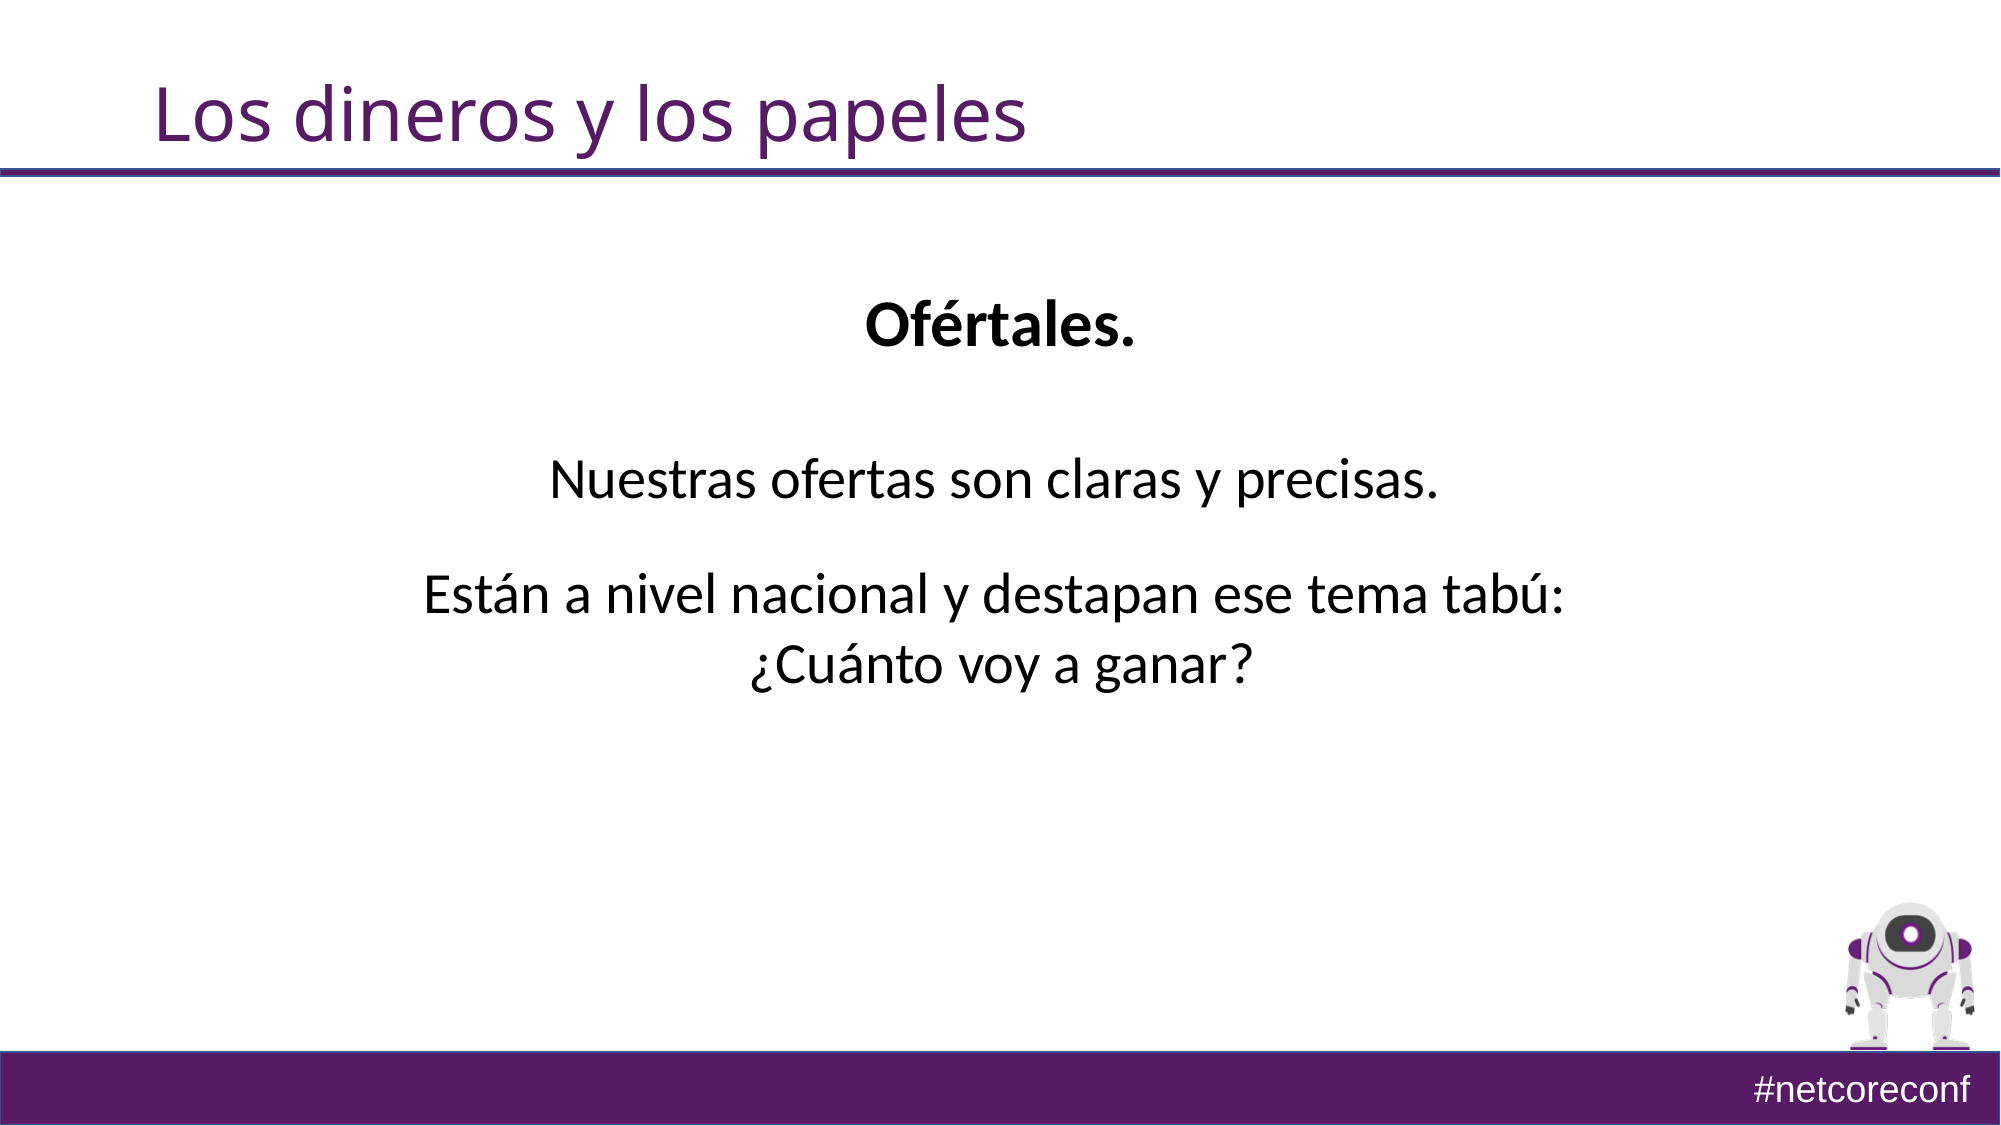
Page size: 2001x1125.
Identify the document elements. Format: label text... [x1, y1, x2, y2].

title Los dineros y los papeles [137, 20, 1863, 212]
text_box Ofértales. Nuestras ofertas son claras y precisas. Están a nivel nacional y destapan ese tema tabú: ¿Cuánto voy a ganar? [87, 212, 1916, 973]
picture [1845, 902, 1975, 1050]
